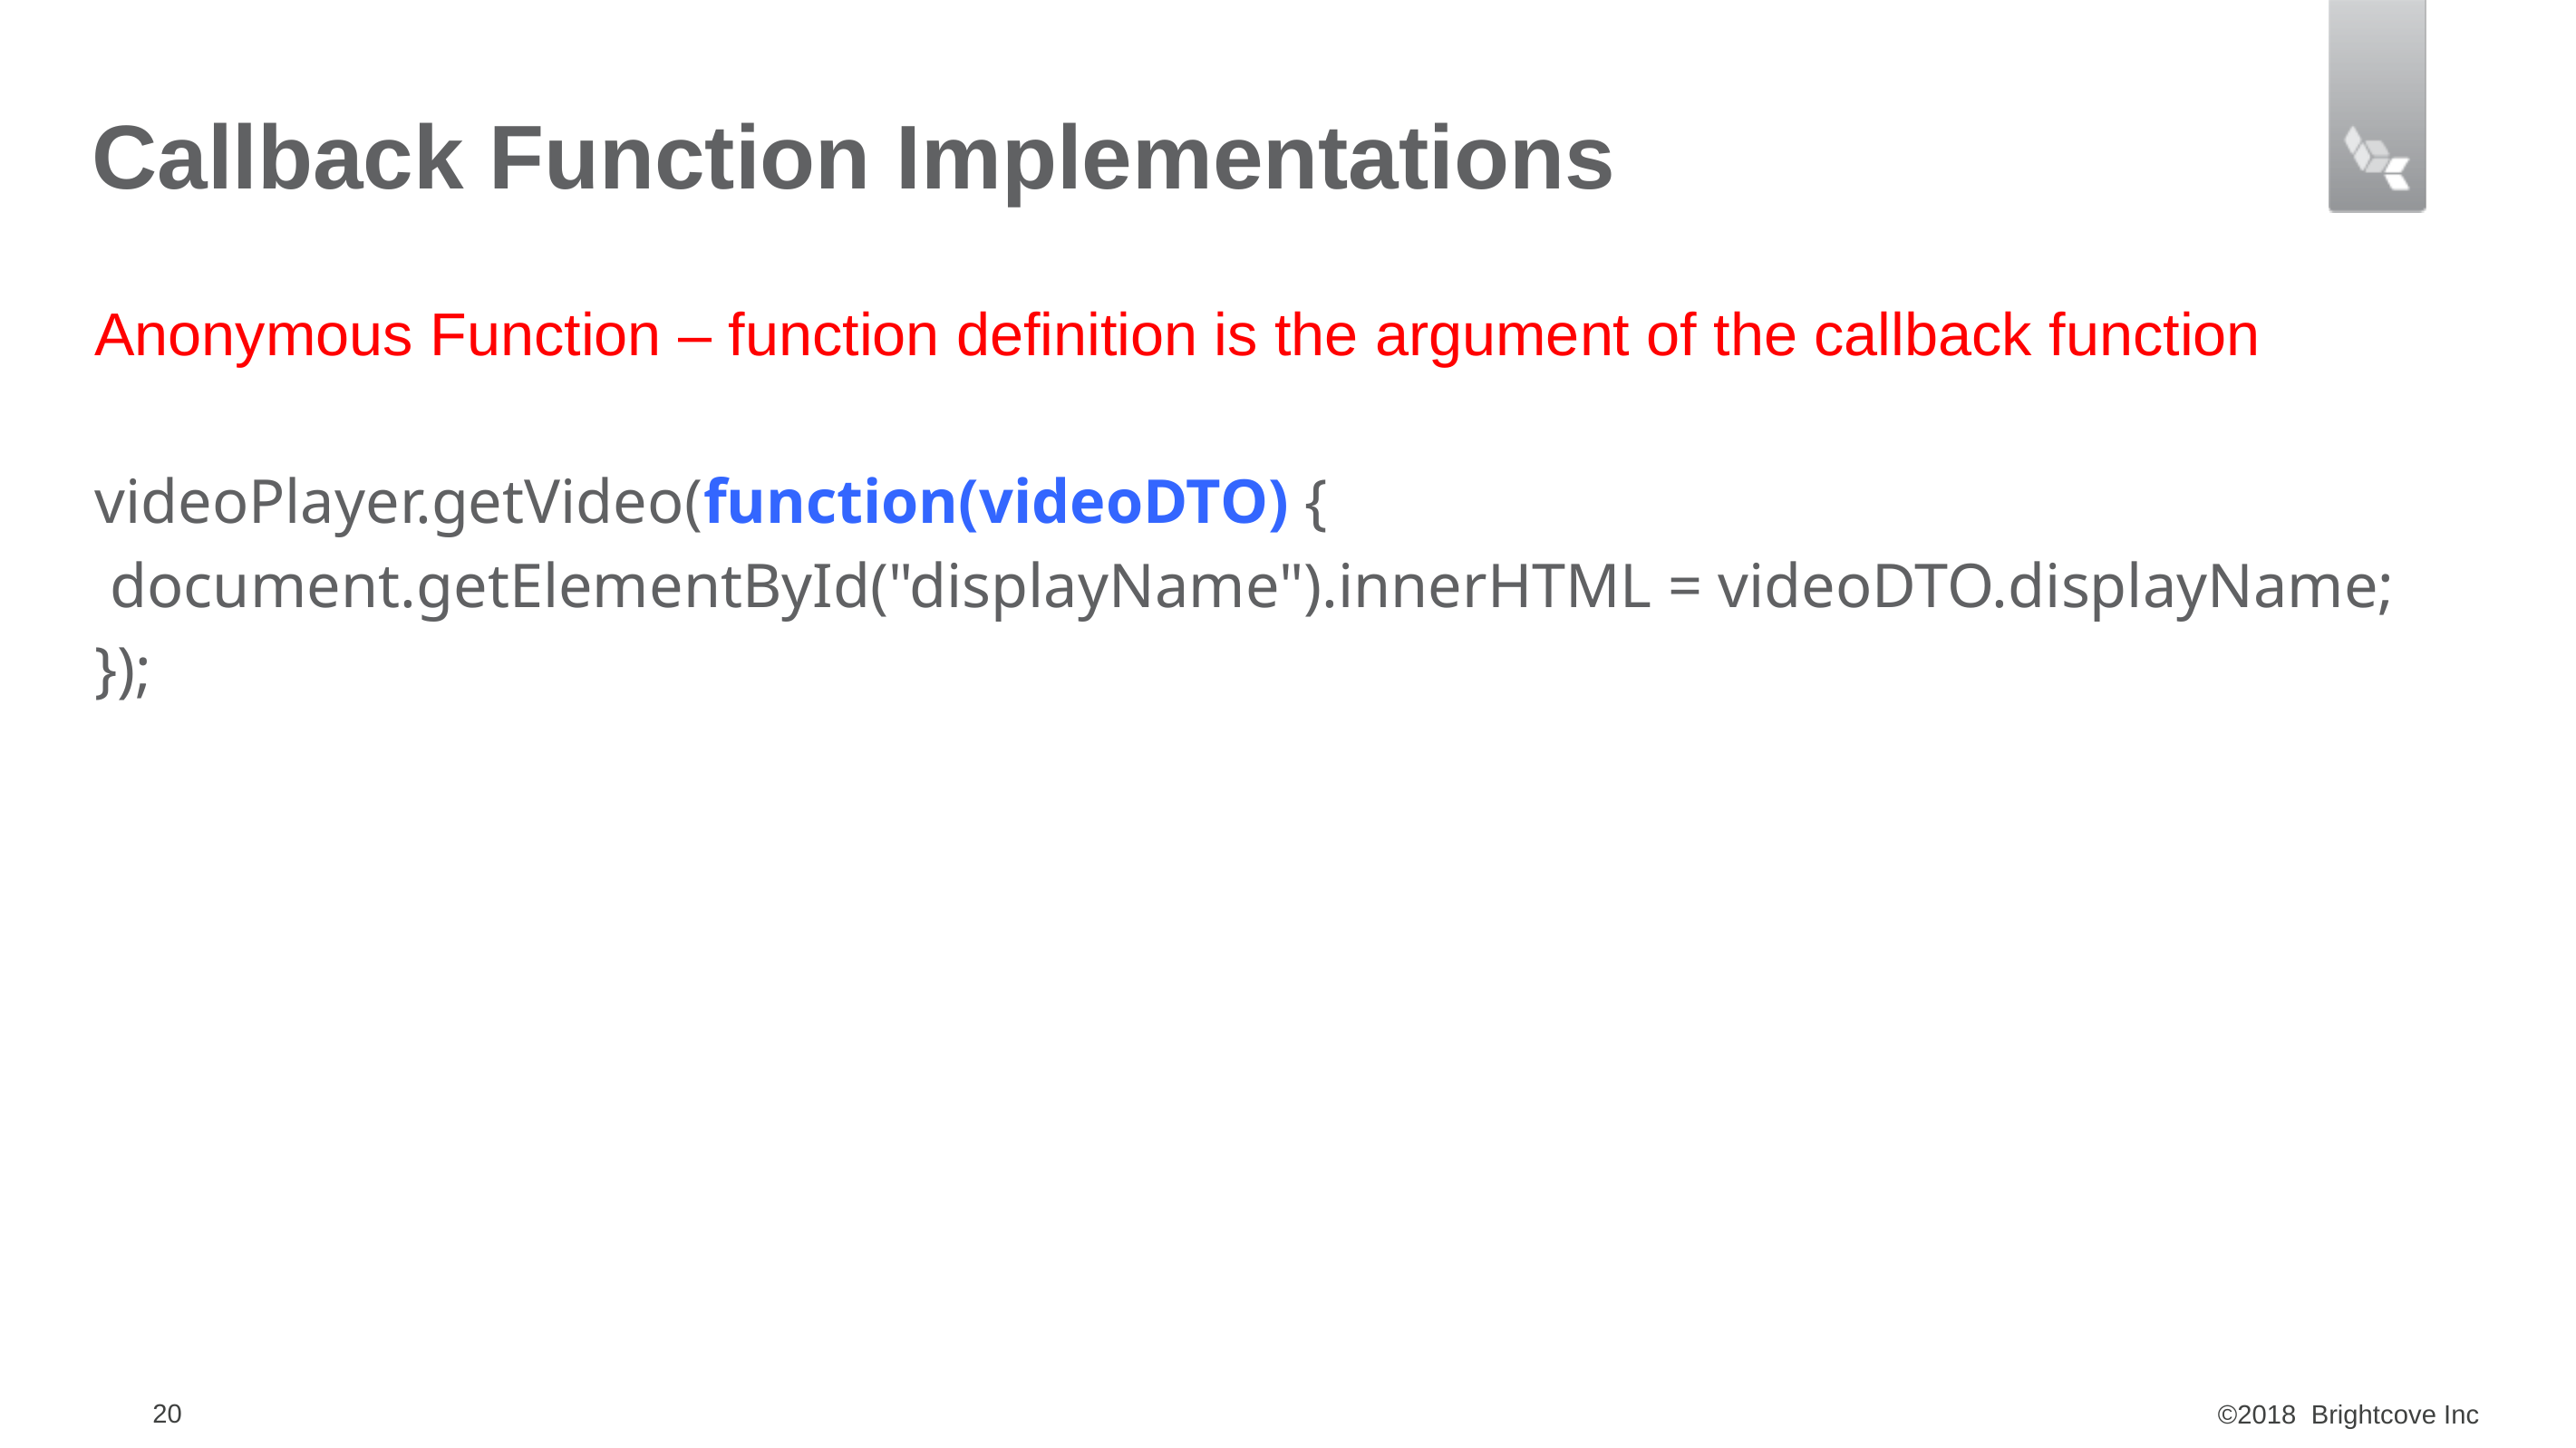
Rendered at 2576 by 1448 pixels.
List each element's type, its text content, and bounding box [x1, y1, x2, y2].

slide_number 20 [143, 1390, 189, 1434]
picture [2329, 0, 2428, 213]
title Callback Function Implementations [80, 43, 2271, 261]
list Anonymous Function – function definition is the argument of the callback function videoPlayer.getVideo(function(videoDTO) { document.getElementById("displayName").innerHTML = videoDTO.displayName; }); [82, 283, 2445, 1303]
